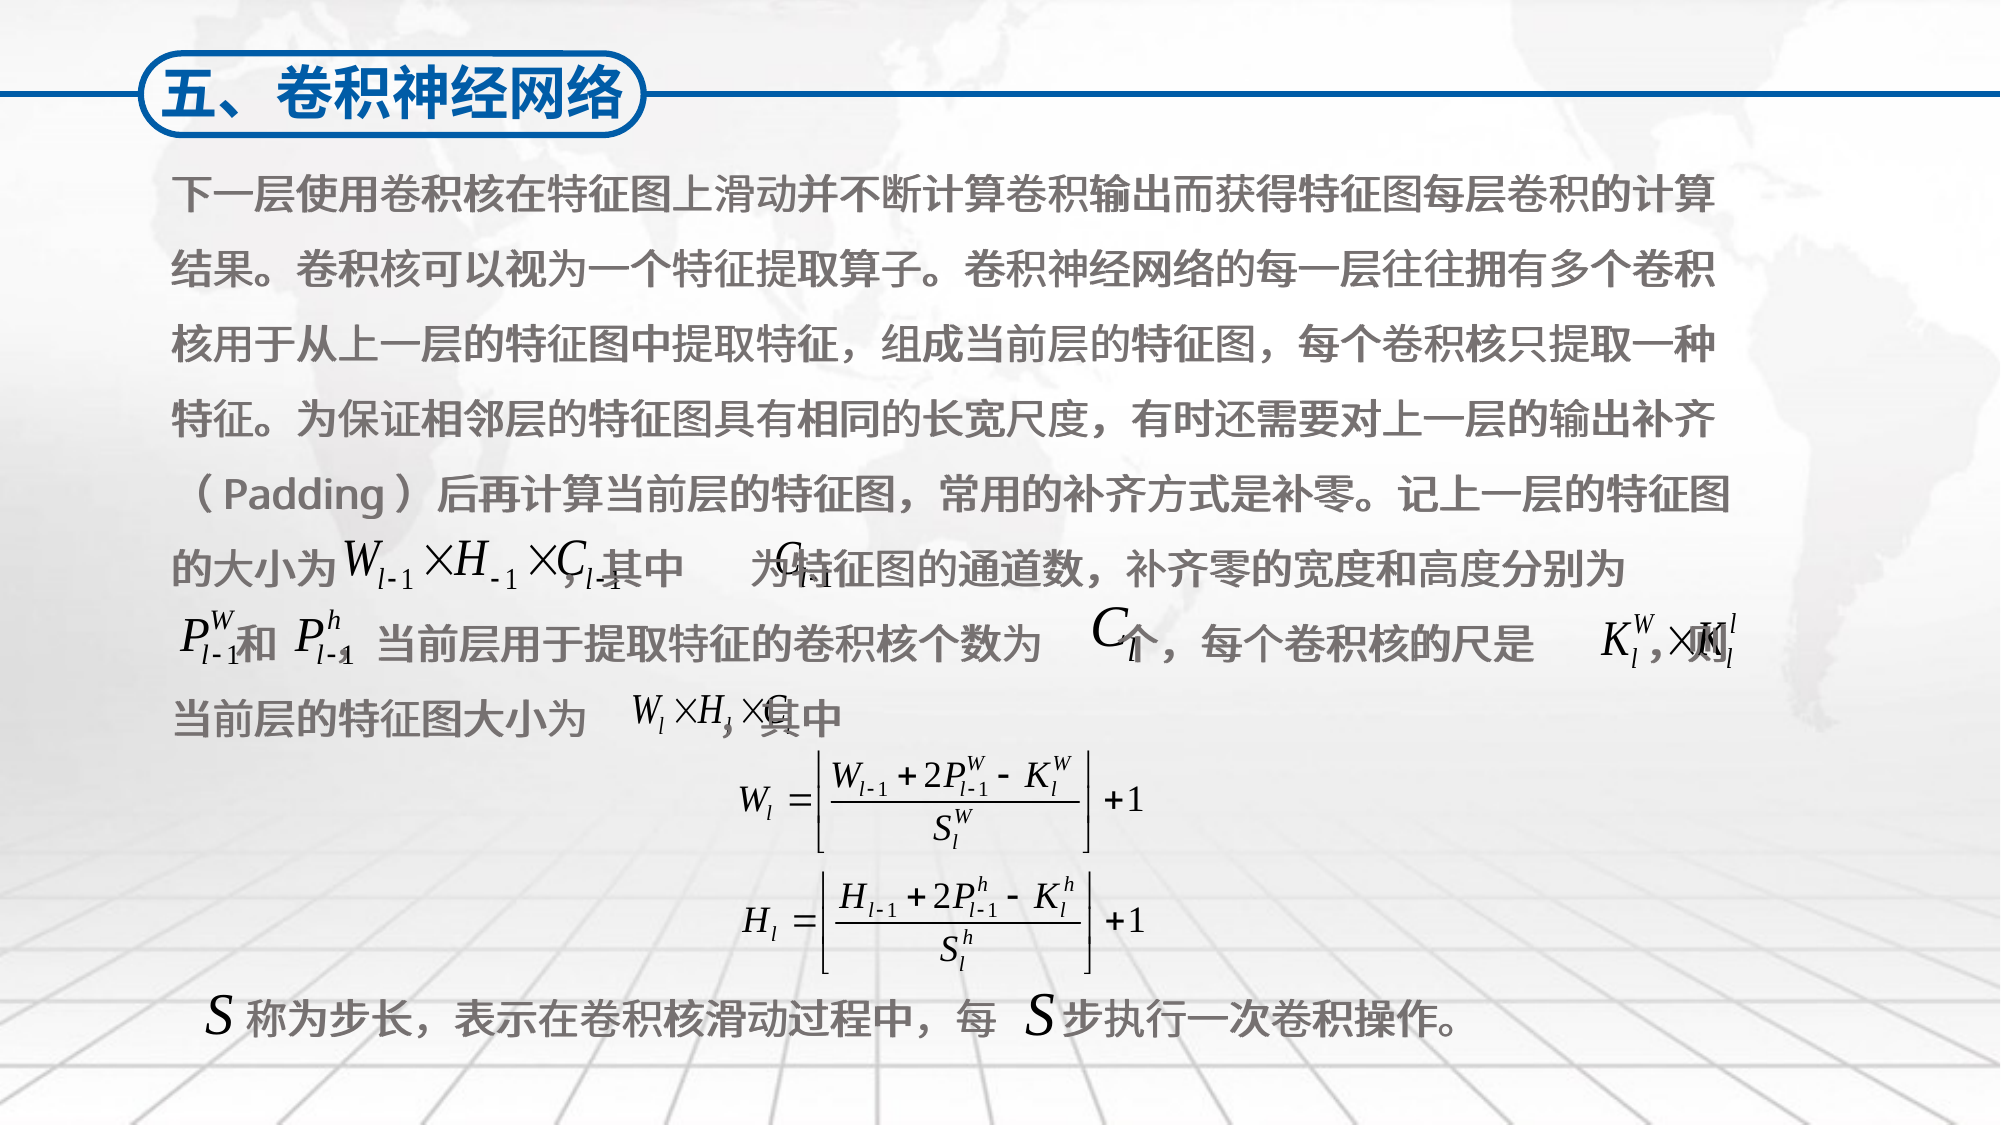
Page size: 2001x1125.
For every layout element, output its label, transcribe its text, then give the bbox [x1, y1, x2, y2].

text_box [1083, 587, 1150, 676]
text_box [735, 744, 1150, 981]
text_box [628, 680, 800, 745]
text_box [1593, 601, 1746, 681]
text_box 下一层使用卷积核在特征图上滑动并不断计算卷积输出而获得特征图每层卷积的计算结果。卷积核可以视为一个特征提取算子。卷积神经网络的每一层往往拥有多个卷积核用于从上一层的特征图中提取特征，组成当前层的特征图，每个卷积核只提取一种特征。为保证相邻层的特征图具有相同的长宽尺度，有时还需要对上一层的输出补齐（Padding）后再计算当前层的特征图，常用的补齐方式是补零。记上一层的特征图的大小为 ，其中 为特征图的通道数，补齐零的宽度和高度分别为 和 ，当前层用于提取特征的卷积核个数为 个，每个卷积核的尺是 ，则当前层的特征图大小为 ，其中 称为步长，表示在卷积核滑动过程中，每 步执行一次卷积操作。 [155, 135, 1760, 1051]
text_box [339, 523, 629, 602]
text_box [285, 598, 363, 676]
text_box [140, 49, 644, 136]
picture [0, 0, 2001, 1125]
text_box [769, 525, 840, 599]
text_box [1015, 978, 1070, 1052]
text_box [171, 598, 249, 676]
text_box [196, 980, 249, 1050]
